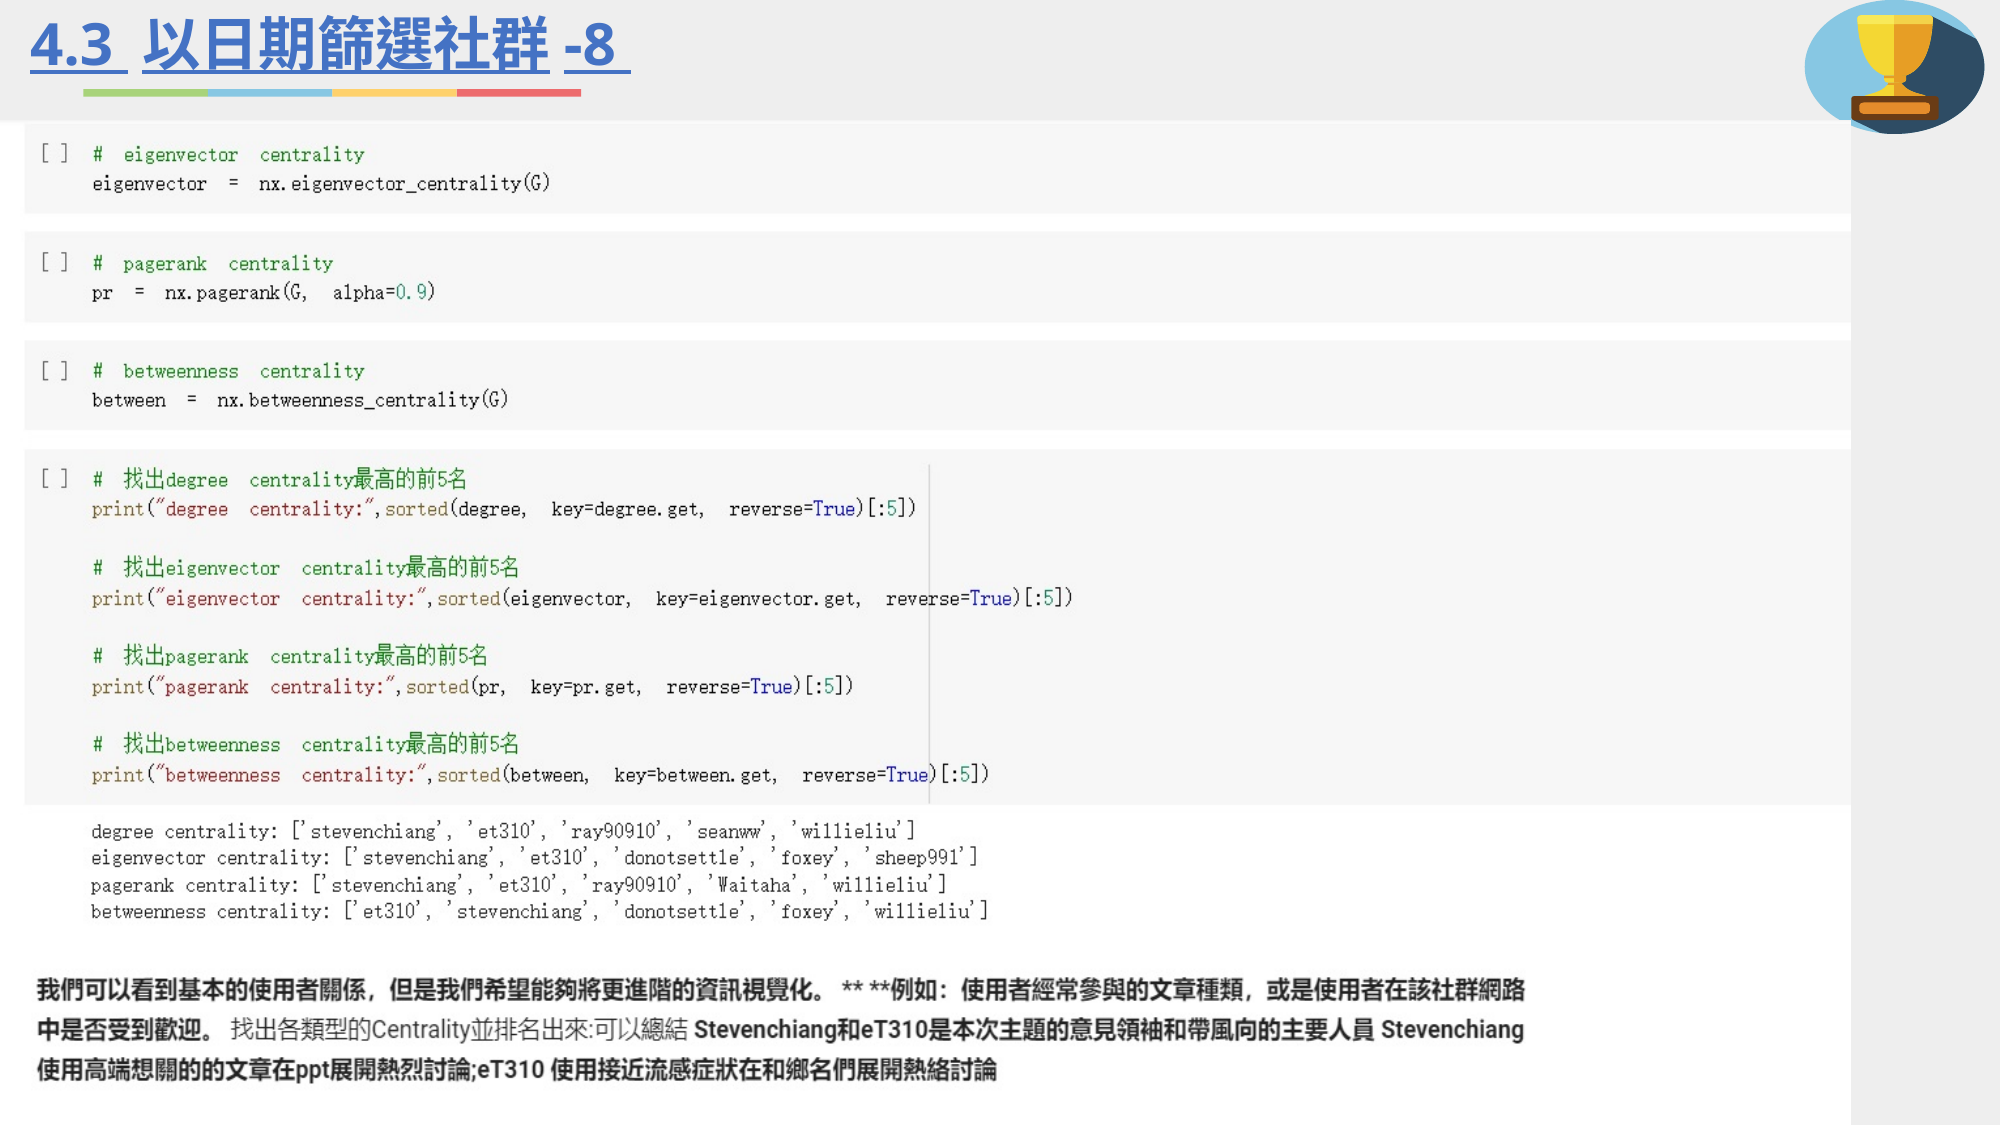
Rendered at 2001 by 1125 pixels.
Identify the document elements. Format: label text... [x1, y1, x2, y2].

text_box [83, 89, 582, 97]
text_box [1804, 0, 1985, 135]
text_box 4.3 以日期篩選社群-8 [15, 0, 991, 85]
picture [0, 120, 1851, 1125]
